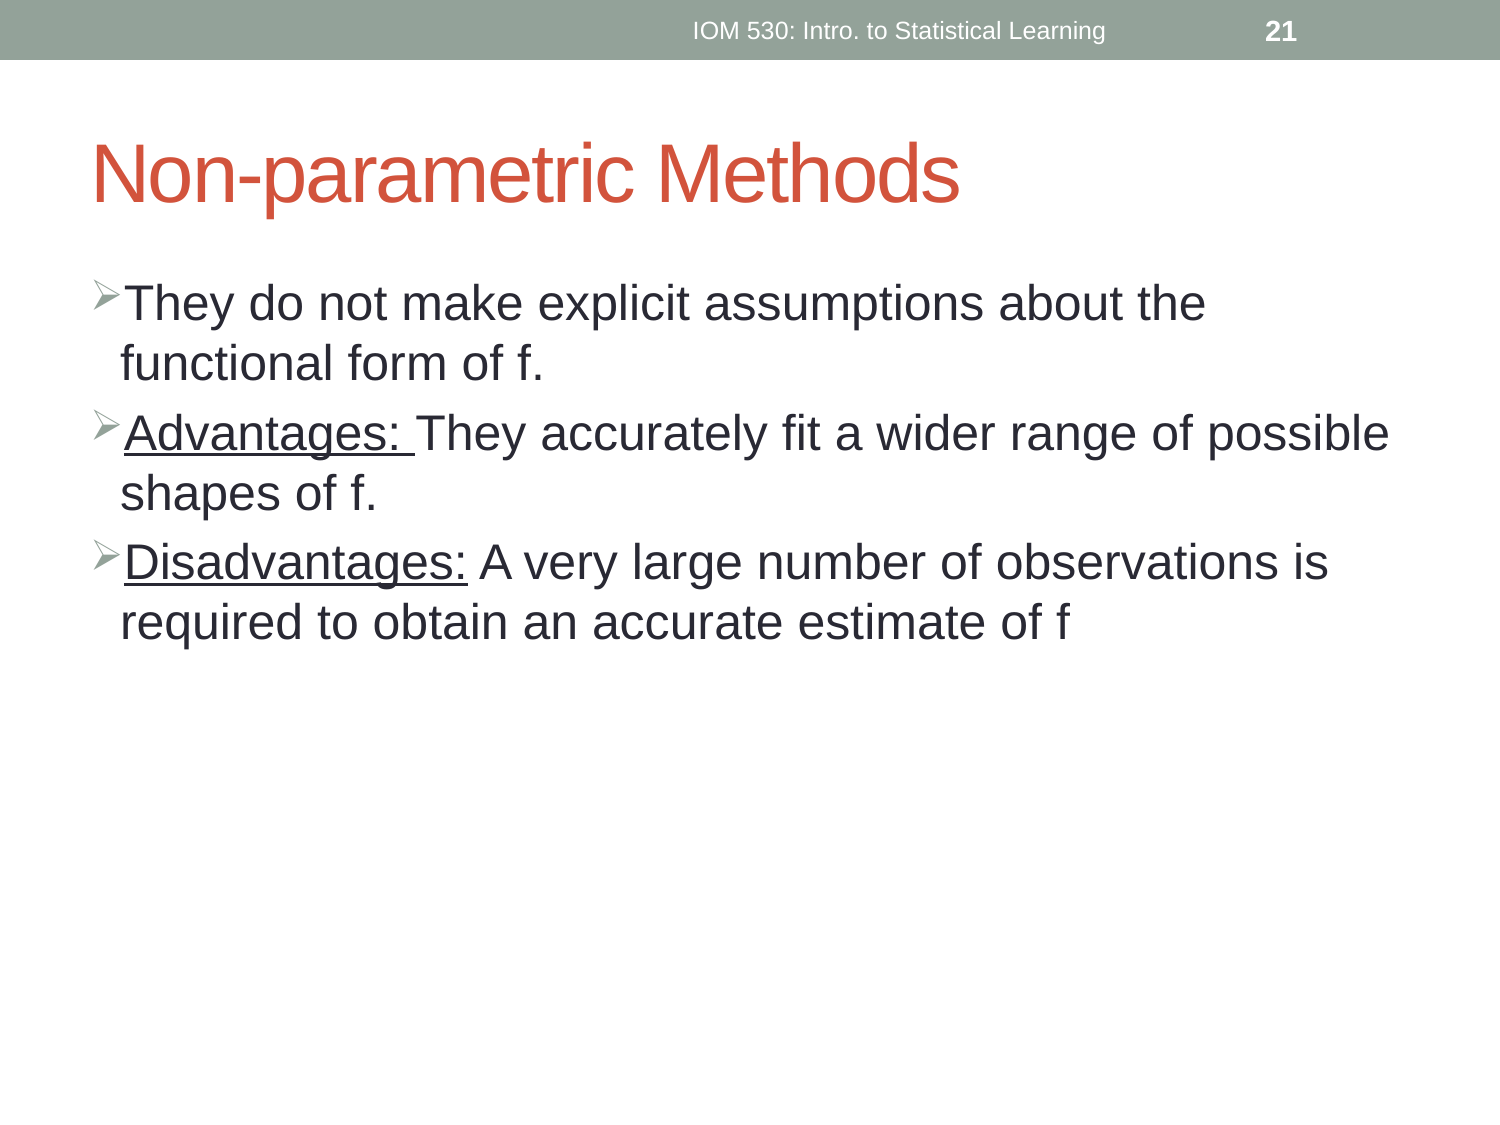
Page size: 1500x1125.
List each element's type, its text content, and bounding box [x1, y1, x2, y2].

footer IOM 530: Intro. to Statistical Learning [562, 3, 1238, 57]
slide_number 21 [1250, 3, 1425, 57]
list They do not make explicit assumptions about the functional form of f. Advantages: They accurately fit a wider range of possible shapes of f. Disadvantages: A very large number of observations is required to obtain an accurate estimate of f [75, 262, 1425, 1063]
title Non-parametric Methods [75, 87, 1425, 250]
